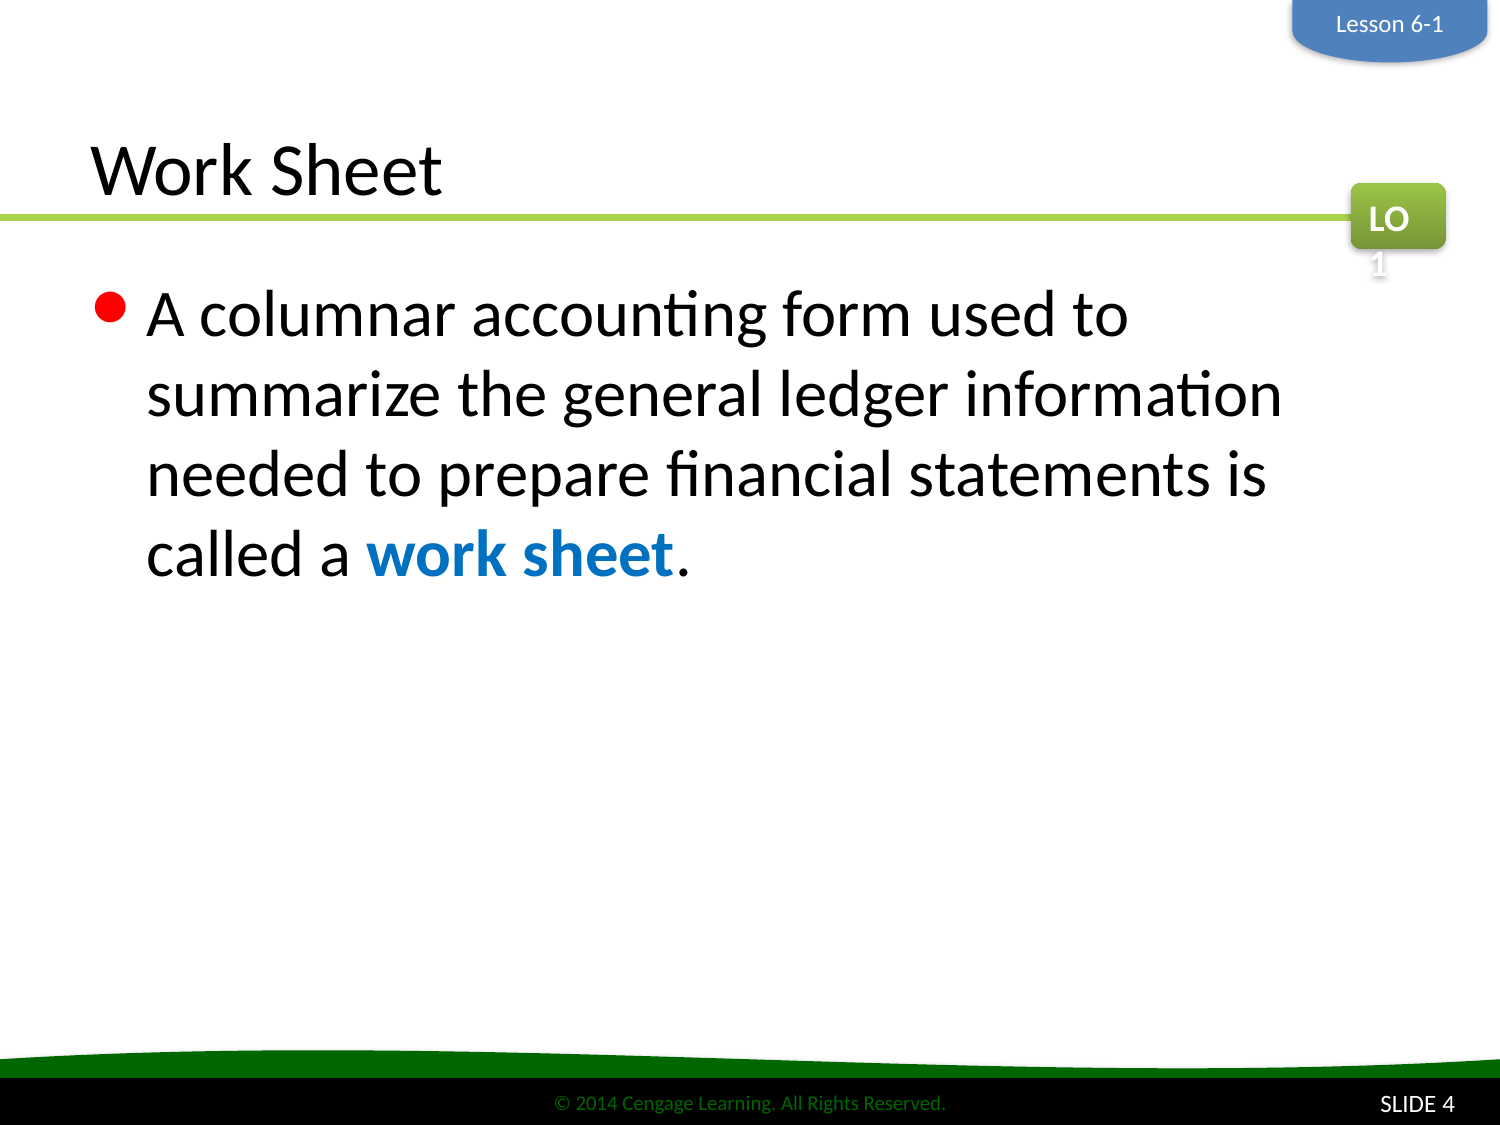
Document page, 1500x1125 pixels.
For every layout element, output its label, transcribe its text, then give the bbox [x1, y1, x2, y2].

title Work Sheet [75, 29, 1350, 218]
list A columnar accounting form used to summarize the general ledger information needed to prepare financial statements is called a work sheet. [75, 262, 1425, 1005]
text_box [1292, 0, 1488, 63]
text_box LO1 [1350, 183, 1446, 250]
slide_number SLIDE 4 [1170, 1080, 1470, 1125]
